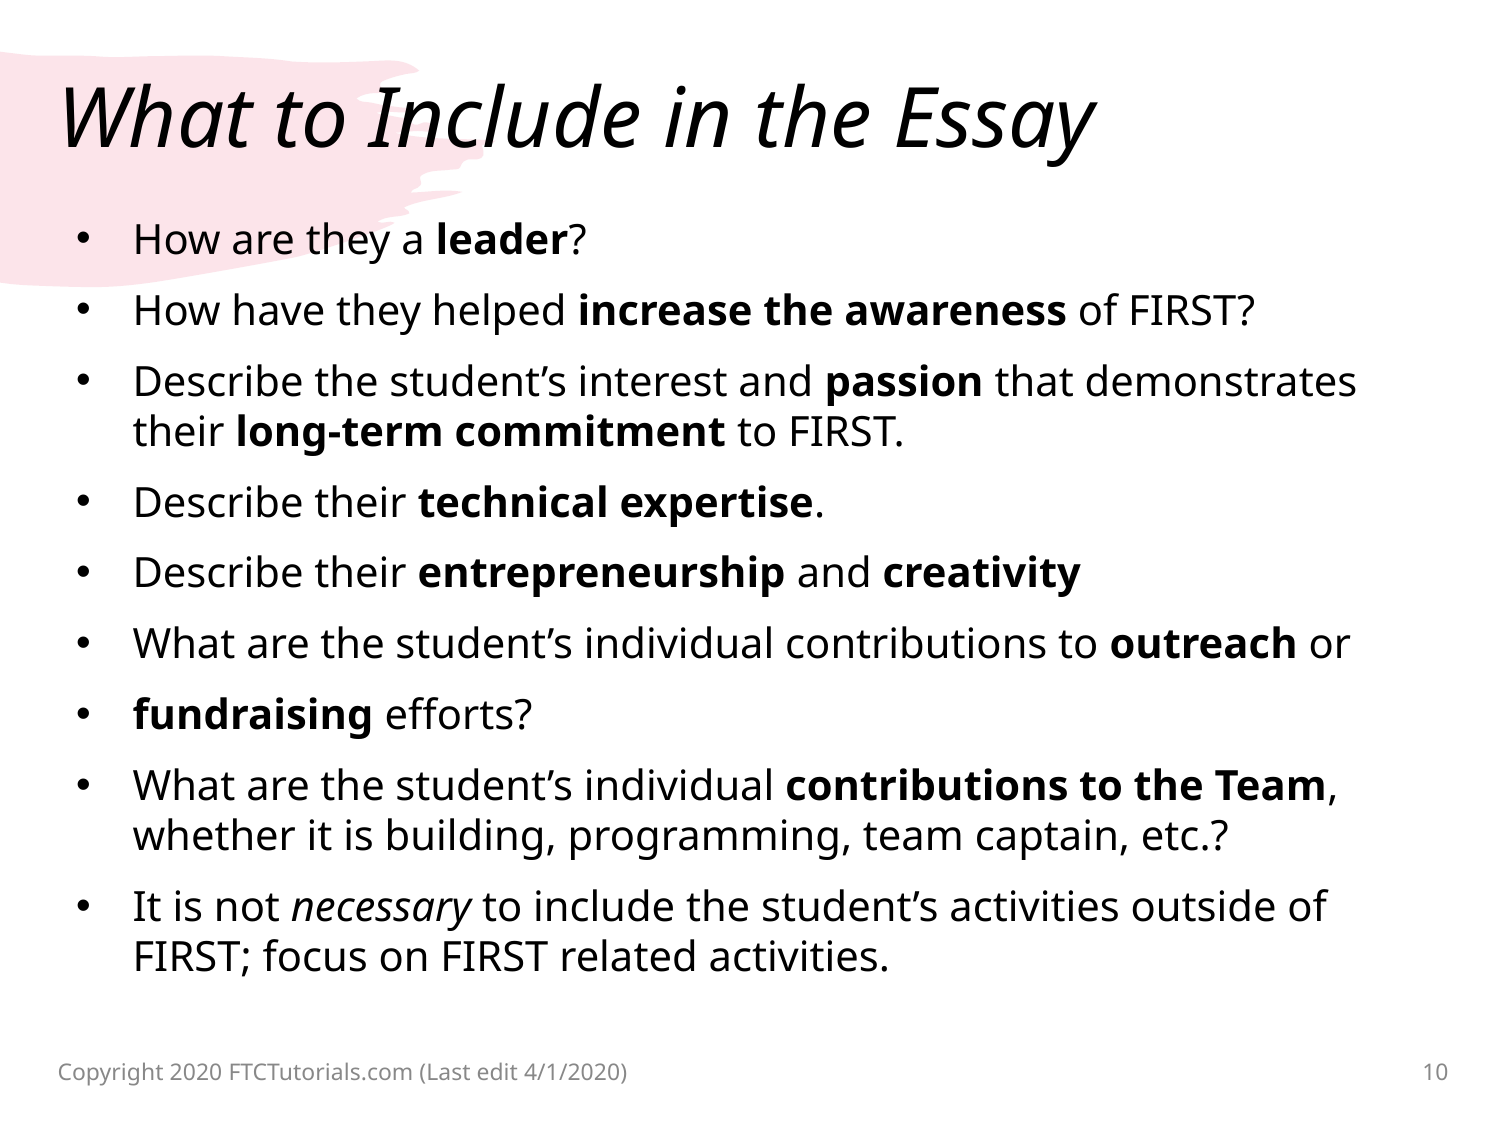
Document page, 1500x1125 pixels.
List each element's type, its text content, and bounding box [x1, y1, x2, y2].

slide_number 10 [1378, 1042, 1464, 1103]
title What to Include in the Essay [42, 59, 1464, 182]
list How are they a leader? How have they helped increase the awareness of FIRST? Describe the student’s interest and passion that demonstrates their long-term commitment to FIRST. Describe their technical expertise. Describe their entrepreneurship and creativity What are the student’s individual contributions to outreach or fundraising efforts? What are the student’s individual contributions to the Team, whether it is building, programming, team captain, etc.? It is not necessary to include the student’s activities outside of FIRST; focus on FIRST related activities. [42, 204, 1464, 1030]
footer Copyright 2020 FTCTutorials.com (Last edit 4/1/2020) [42, 1042, 718, 1103]
